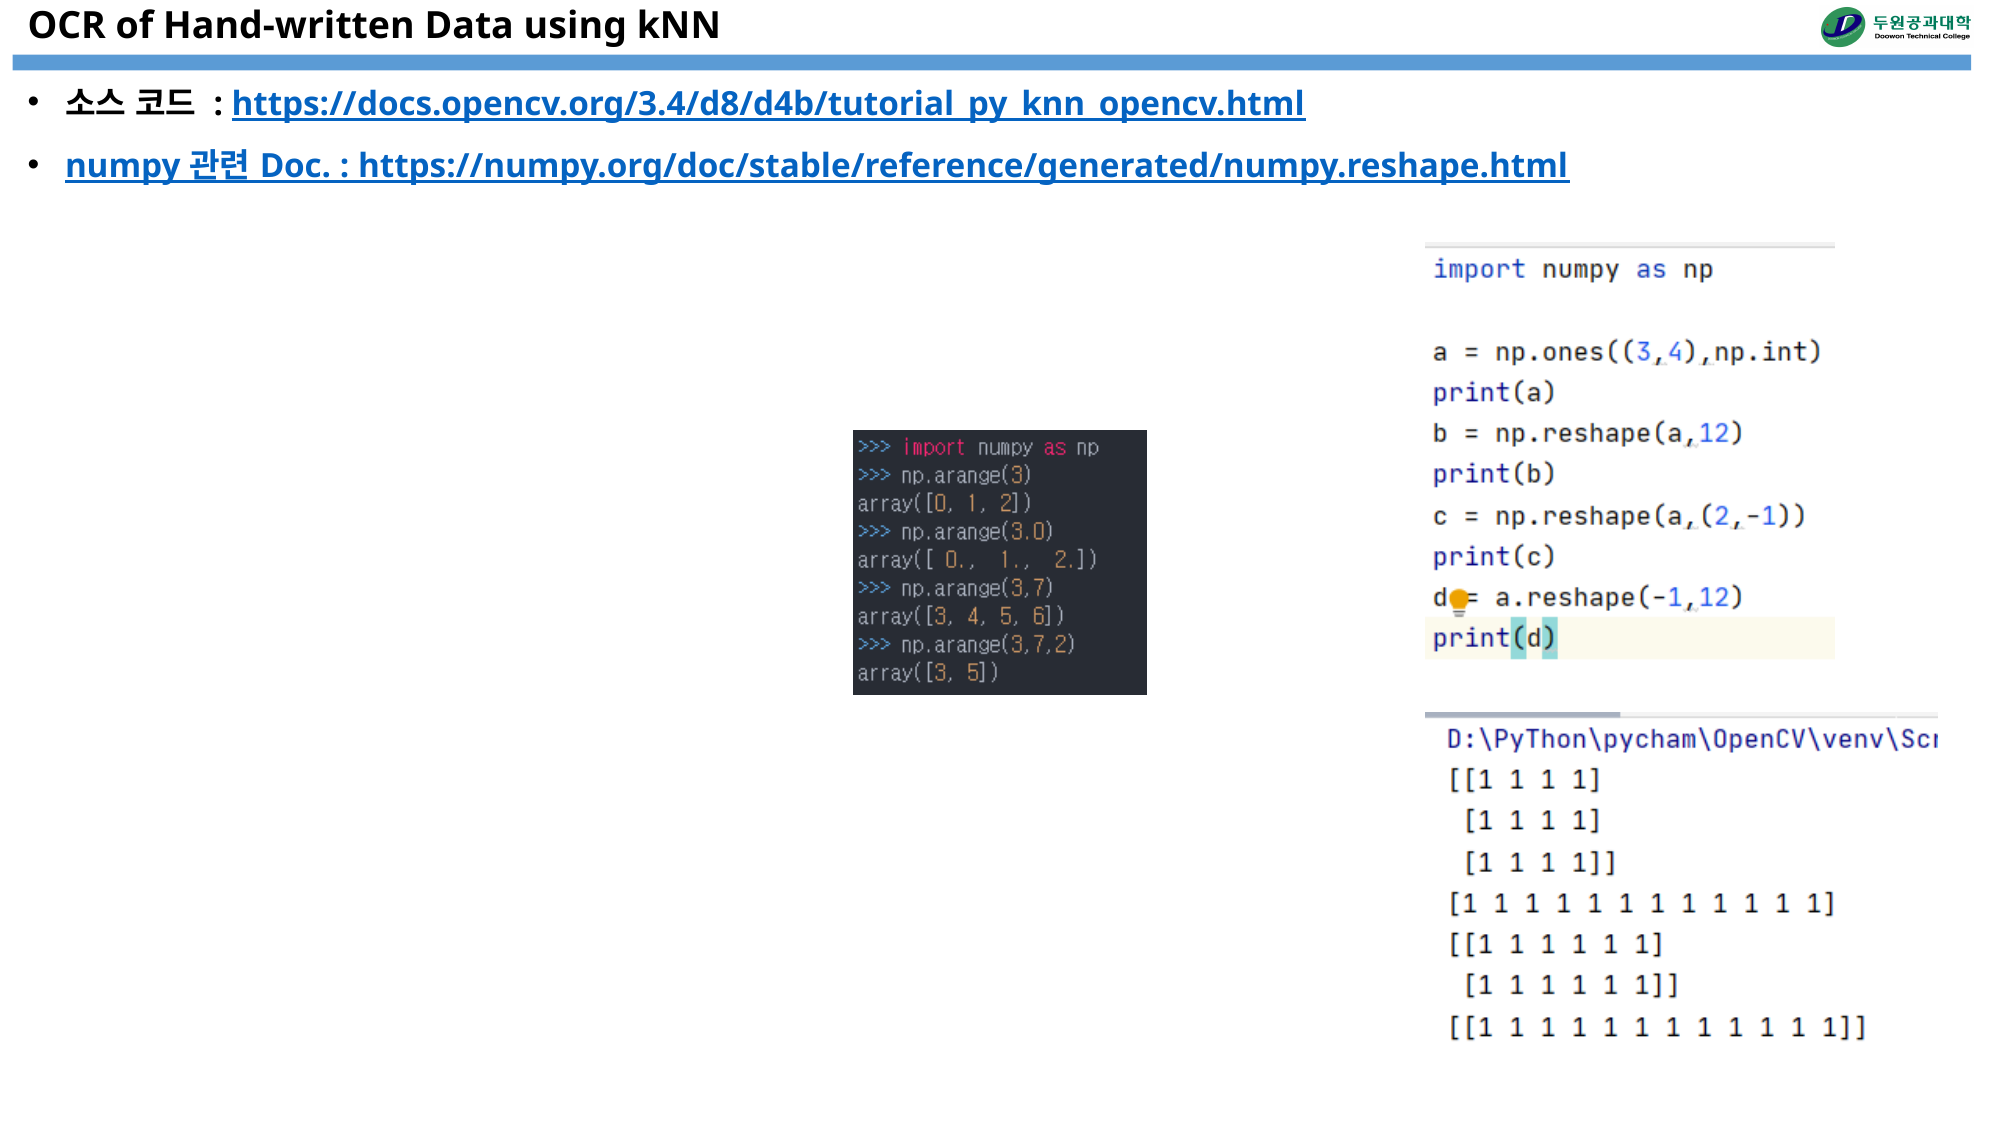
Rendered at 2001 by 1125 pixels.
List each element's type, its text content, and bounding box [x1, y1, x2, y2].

title OCR of Hand-written Data using kNN [12, 2, 1972, 50]
list 소스 코드 : https://docs.opencv.org/3.4/d8/d4b/tutorial_py_knn_opencv.html numpy 관련 Doc. : https://numpy.org/doc/stable/reference/generated/numpy.reshape.html [12, 75, 1982, 1110]
picture [1424, 712, 1938, 1082]
picture [853, 430, 1147, 695]
picture [1424, 242, 1835, 661]
